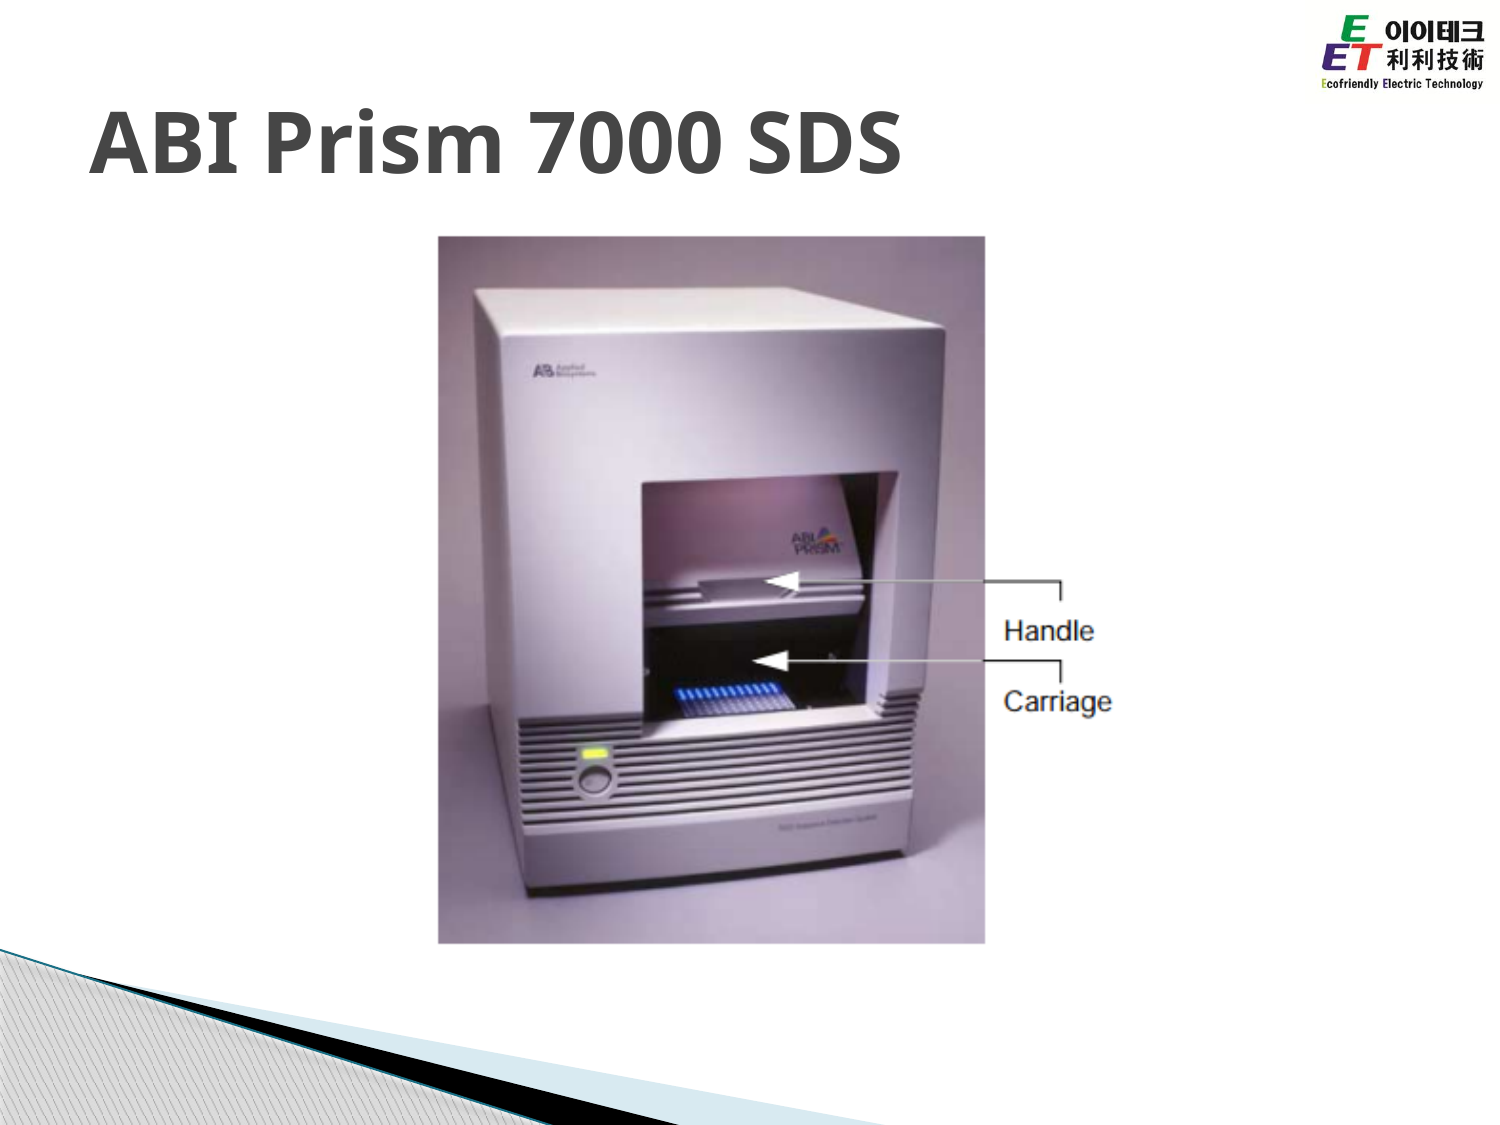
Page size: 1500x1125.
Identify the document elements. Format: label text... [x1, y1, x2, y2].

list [430, 231, 1117, 950]
picture [1305, 0, 1500, 105]
title ABI Prism 7000 SDS [75, 45, 1425, 233]
